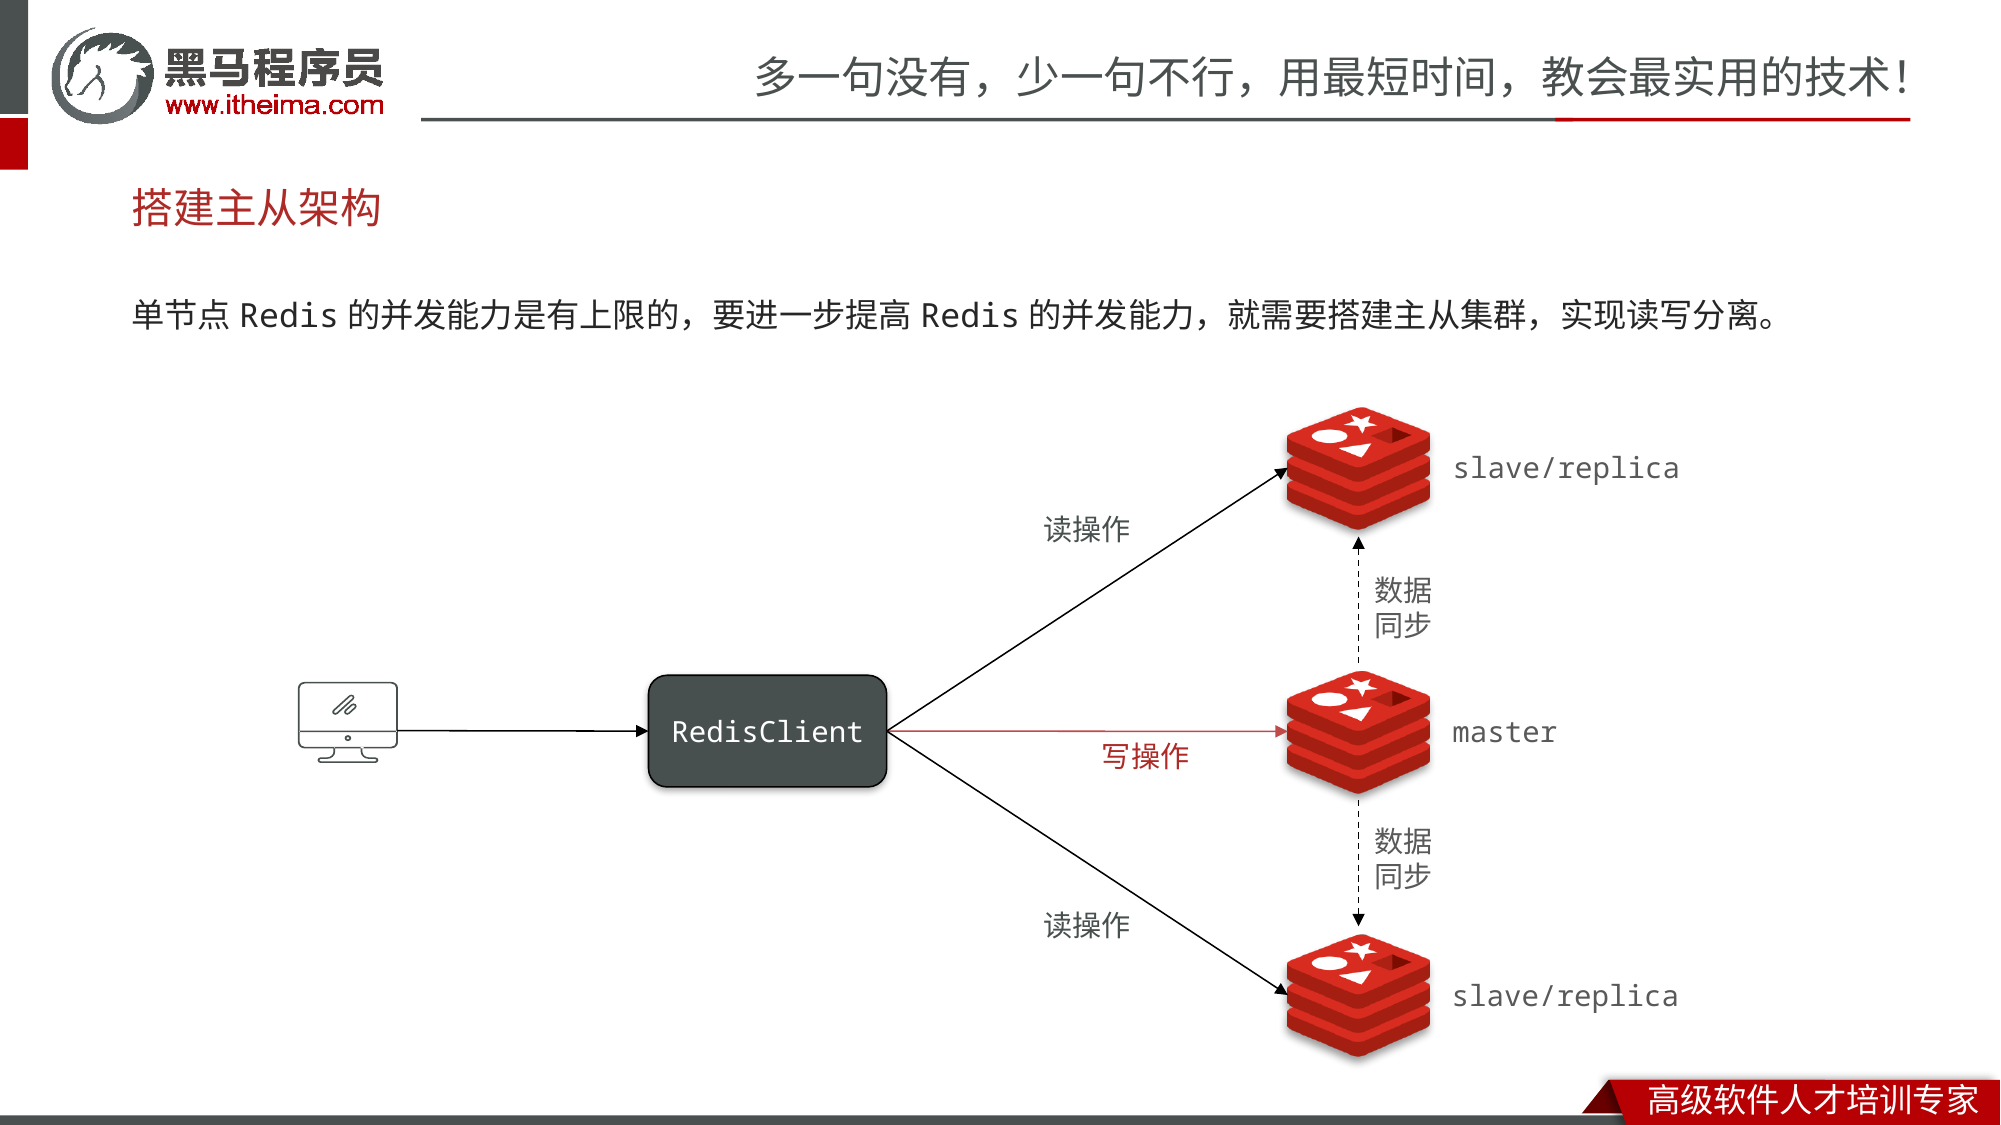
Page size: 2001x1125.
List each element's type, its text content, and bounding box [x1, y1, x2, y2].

text_box [295, 679, 401, 766]
text_box master [1437, 705, 1573, 756]
picture [1287, 926, 1430, 1064]
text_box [886, 730, 1289, 996]
text_box slave/replica [1437, 441, 1696, 492]
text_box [886, 467, 1289, 730]
picture [1289, 662, 1430, 801]
text_box 数据 同步 [1364, 815, 1448, 901]
text_box slave/replica [1436, 969, 1704, 1020]
picture [1287, 398, 1430, 537]
text_box 数据 同步 [1364, 564, 1448, 650]
list 单节点Redis的并发能力是有上限的，要进一步提高Redis的并发能力，就需要搭建主从集群，实现读写分离。 [116, 266, 1872, 373]
picture [50, 26, 384, 125]
title 搭建主从架构 [116, 164, 1872, 250]
text_box RedisClient [647, 674, 881, 788]
